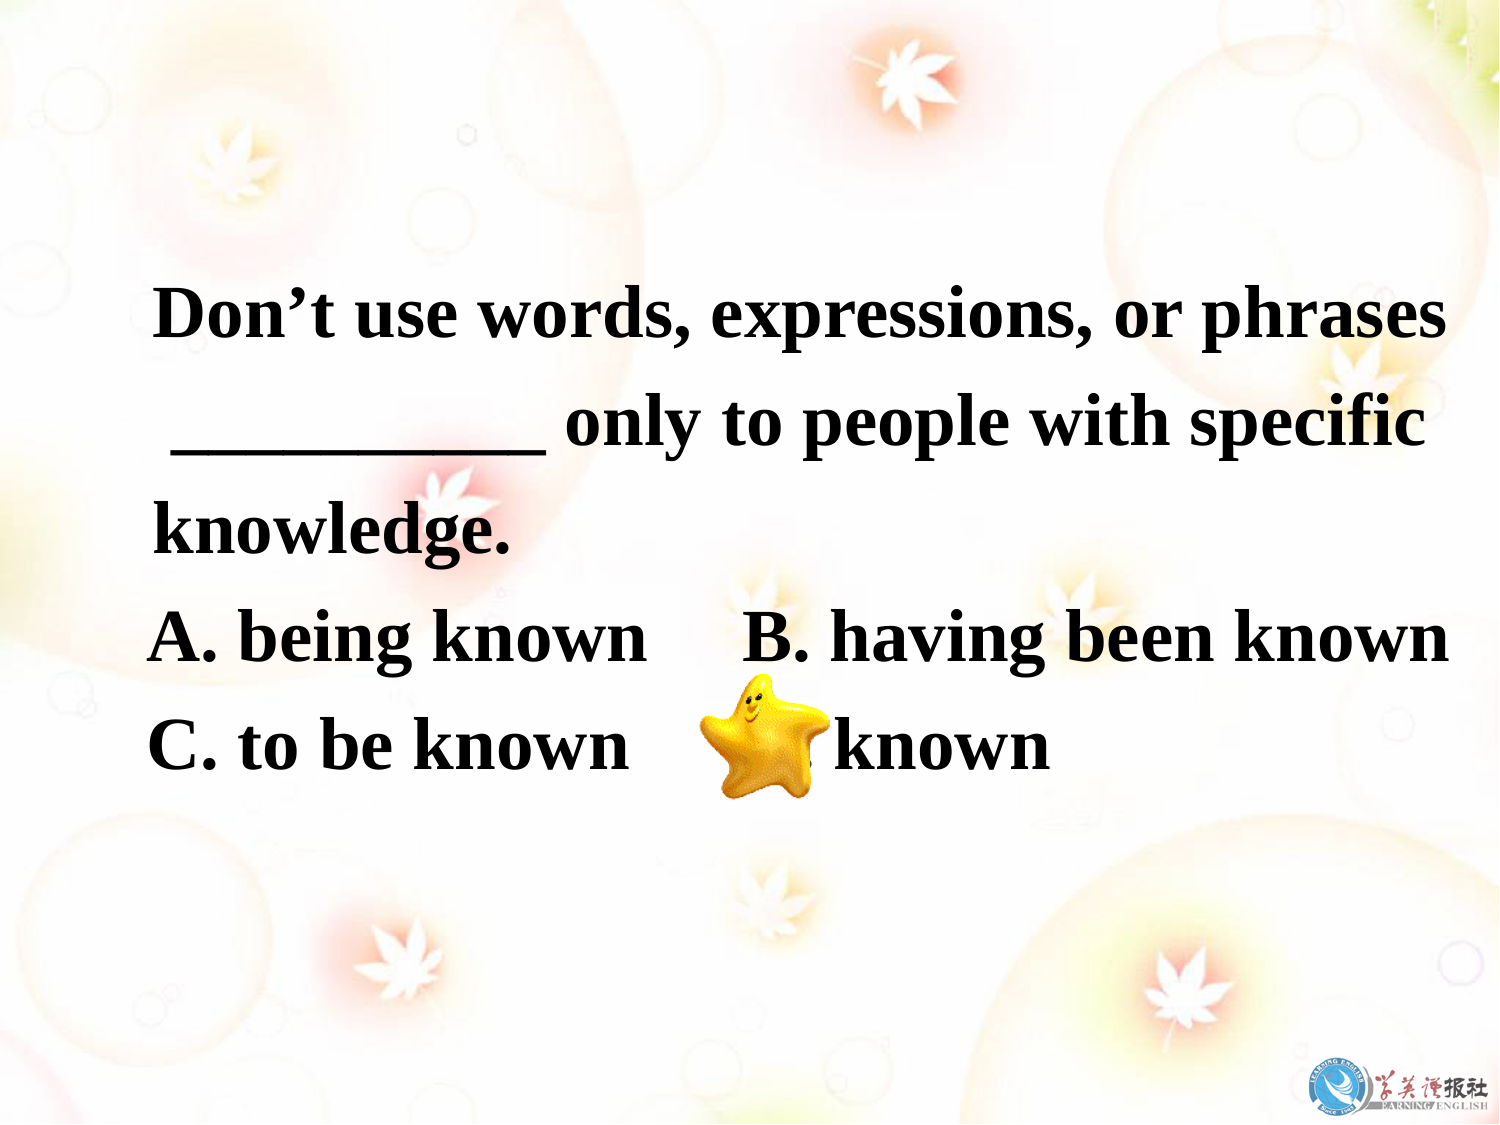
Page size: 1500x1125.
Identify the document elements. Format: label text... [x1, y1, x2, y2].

picture [0, 0, 1500, 1125]
list Don’t use words, expressions, or phrases __________ only to people with specific knowledge. A. being known B. having been known C. to be known D. known [37, 237, 1475, 980]
